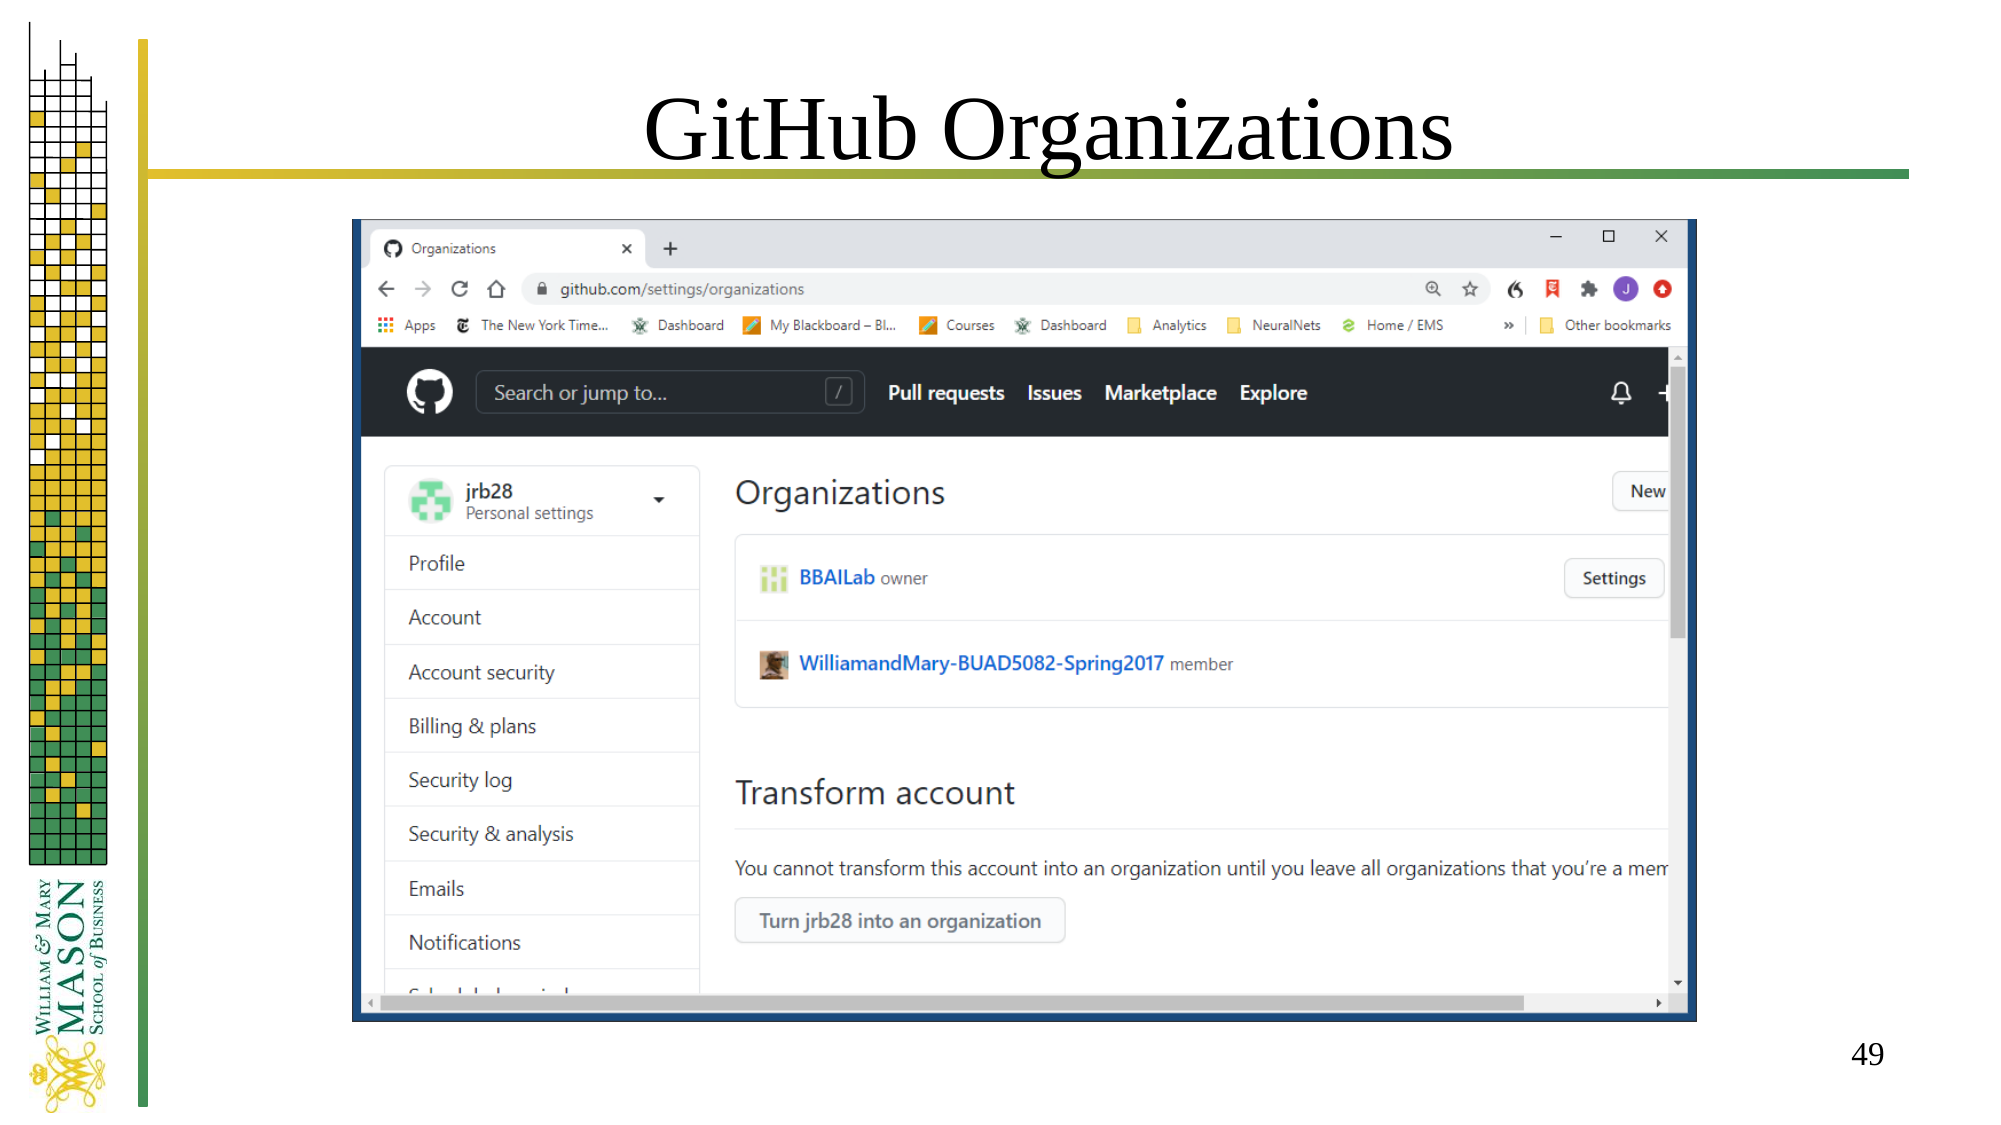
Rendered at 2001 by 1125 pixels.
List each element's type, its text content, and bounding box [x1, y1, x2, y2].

picture [29, 879, 107, 1113]
slide_number 49 [1398, 1024, 1901, 1103]
title GitHub Organizations [200, 45, 1900, 200]
picture [352, 219, 1697, 1022]
